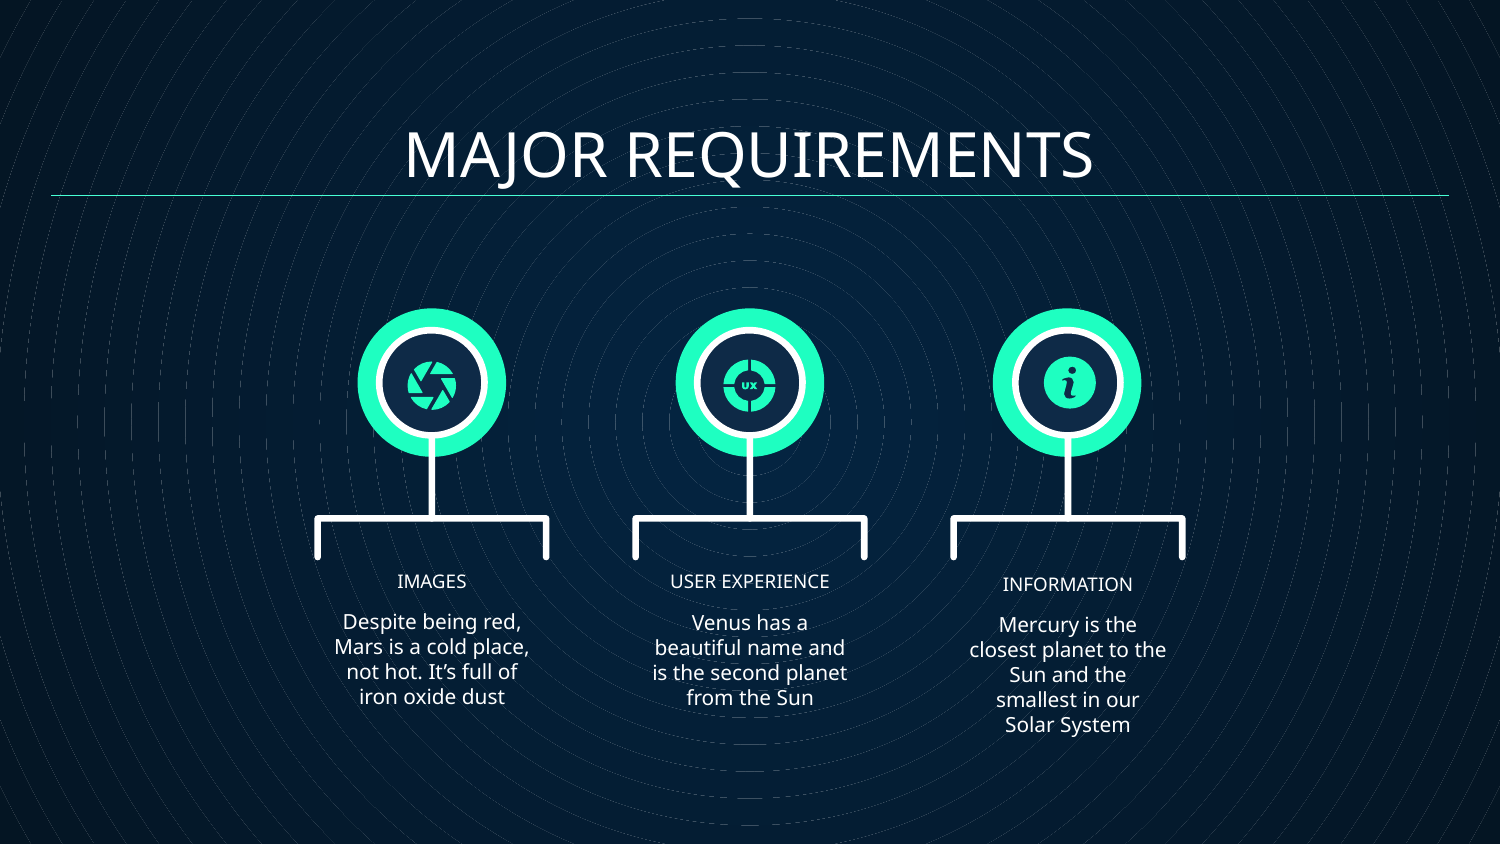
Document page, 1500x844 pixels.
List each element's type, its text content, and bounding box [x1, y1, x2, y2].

text_box [746, 439, 754, 522]
text_box [1070, 515, 1186, 561]
subtitle Mercury is the closest planet to the Sun and the smallest in our Solar System [953, 611, 1183, 680]
text_box [314, 515, 430, 561]
text_box [992, 308, 1142, 457]
text_box [357, 308, 507, 457]
text_box [950, 515, 1066, 561]
text_box [375, 326, 488, 439]
text_box [675, 308, 825, 457]
text_box [1012, 326, 1124, 439]
text_box [632, 515, 748, 561]
text_box [701, 334, 799, 432]
text_box [428, 439, 436, 522]
title INFORMATION [897, 577, 1239, 611]
text_box [434, 515, 550, 561]
title MAJOR REQUIREMENTS [51, 105, 1449, 195]
subtitle Despite being red, Mars is a cold place, not hot. It’s full of iron oxide dust [317, 607, 547, 677]
text_box [1019, 334, 1117, 432]
text_box [1064, 439, 1072, 522]
title USER EXPERIENCE [603, 574, 921, 607]
title IMAGES [261, 574, 603, 607]
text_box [723, 359, 776, 412]
title MAJOR REQUIREMENTS [51, 202, 1449, 206]
subtitle Venus has a beautiful name and is the second planet from the Sun [635, 607, 865, 678]
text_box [407, 361, 457, 411]
text_box [383, 334, 481, 432]
text_box [1043, 356, 1096, 409]
text_box [693, 326, 806, 439]
text_box [752, 515, 868, 561]
